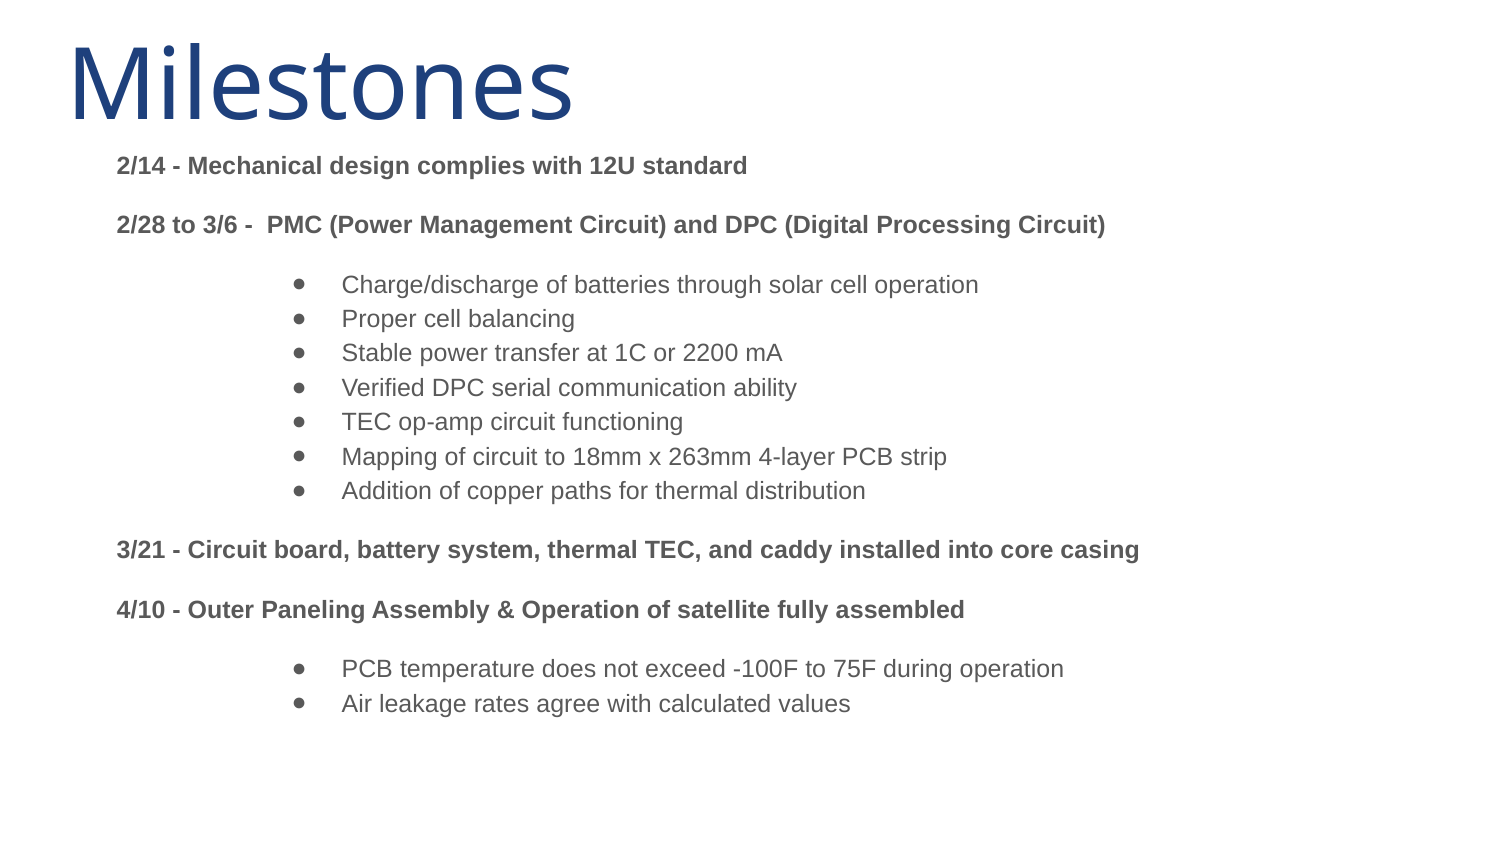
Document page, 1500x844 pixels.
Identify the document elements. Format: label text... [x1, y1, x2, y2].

subtitle 2/14 - Mechanical design complies with 12U standard 2/28 to 3/6 - PMC (Power Management Circuit) and DPC (Digital Processing Circuit) Charge/discharge of batteries through solar cell operation Proper cell balancing Stable power transfer at 1C or 2200 mA Verified DPC serial communication ability TEC op-amp circuit functioning Mapping of circuit to 18mm x 263mm 4-layer PCB strip Addition of copper paths for thermal distribution 3/21 - Circuit board, battery system, thermal TEC, and caddy installed into core casing 4/10 - Outer Paneling Assembly & Operation of satellite fully assembled PCB temperature does not exceed -100F to 75F during operation Air leakage rates agree with calculated values [26, 129, 1474, 742]
title Milestones [51, 10, 1449, 129]
